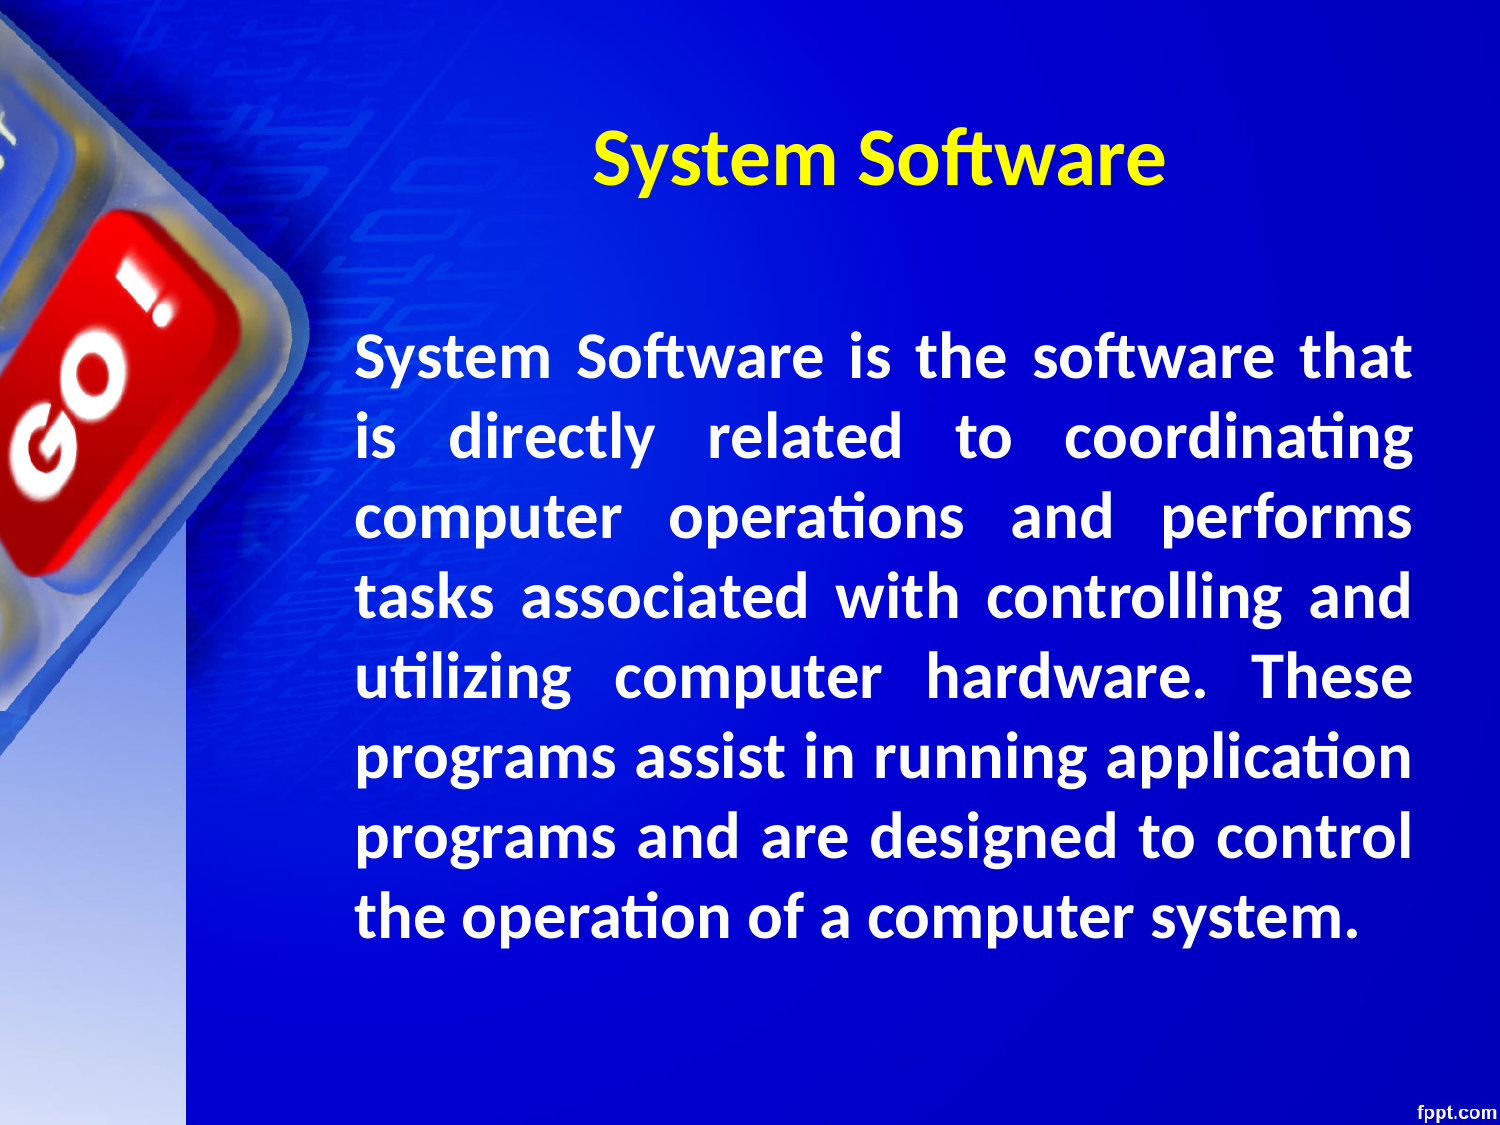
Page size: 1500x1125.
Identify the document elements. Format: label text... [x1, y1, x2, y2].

text_box System Software is the software that is directly related to coordinating computer operations and performs tasks associated with controlling and utilizing computer hardware. These programs assist in running application programs and are designed to control the operation of a computer system. [339, 304, 1430, 959]
title System Software [304, 58, 1456, 247]
picture [0, 0, 1500, 1125]
